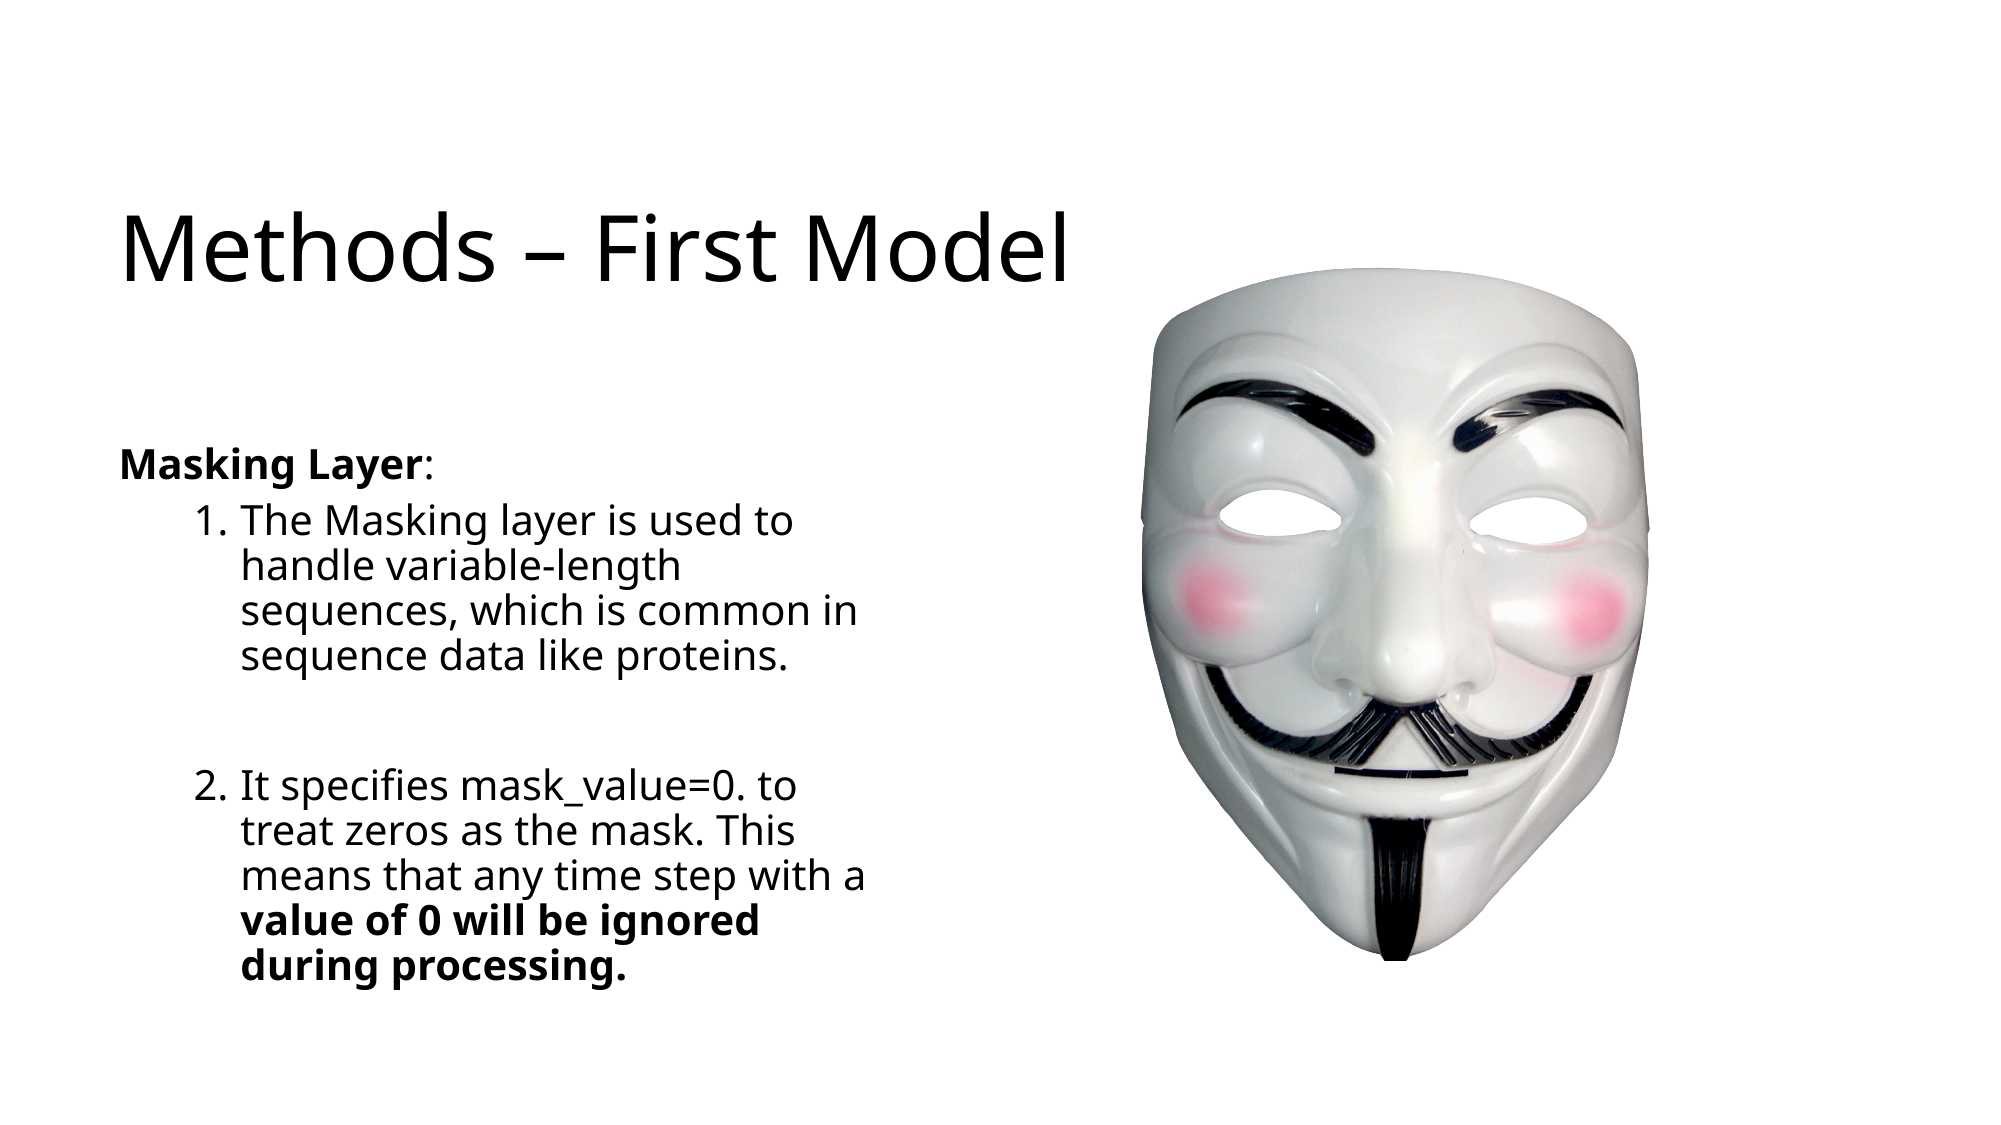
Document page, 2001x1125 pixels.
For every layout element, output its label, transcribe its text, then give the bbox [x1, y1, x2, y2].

list Masking Layer: The Masking layer is used to handle variable-length sequences, which is common in sequence data like proteins. It specifies mask_value=0. to treat zeros as the mask. This means that any time step with a value of 0 will be ignored during processing. [103, 436, 894, 1019]
title Methods – First Model [103, 130, 1391, 309]
picture [999, 219, 1792, 1011]
